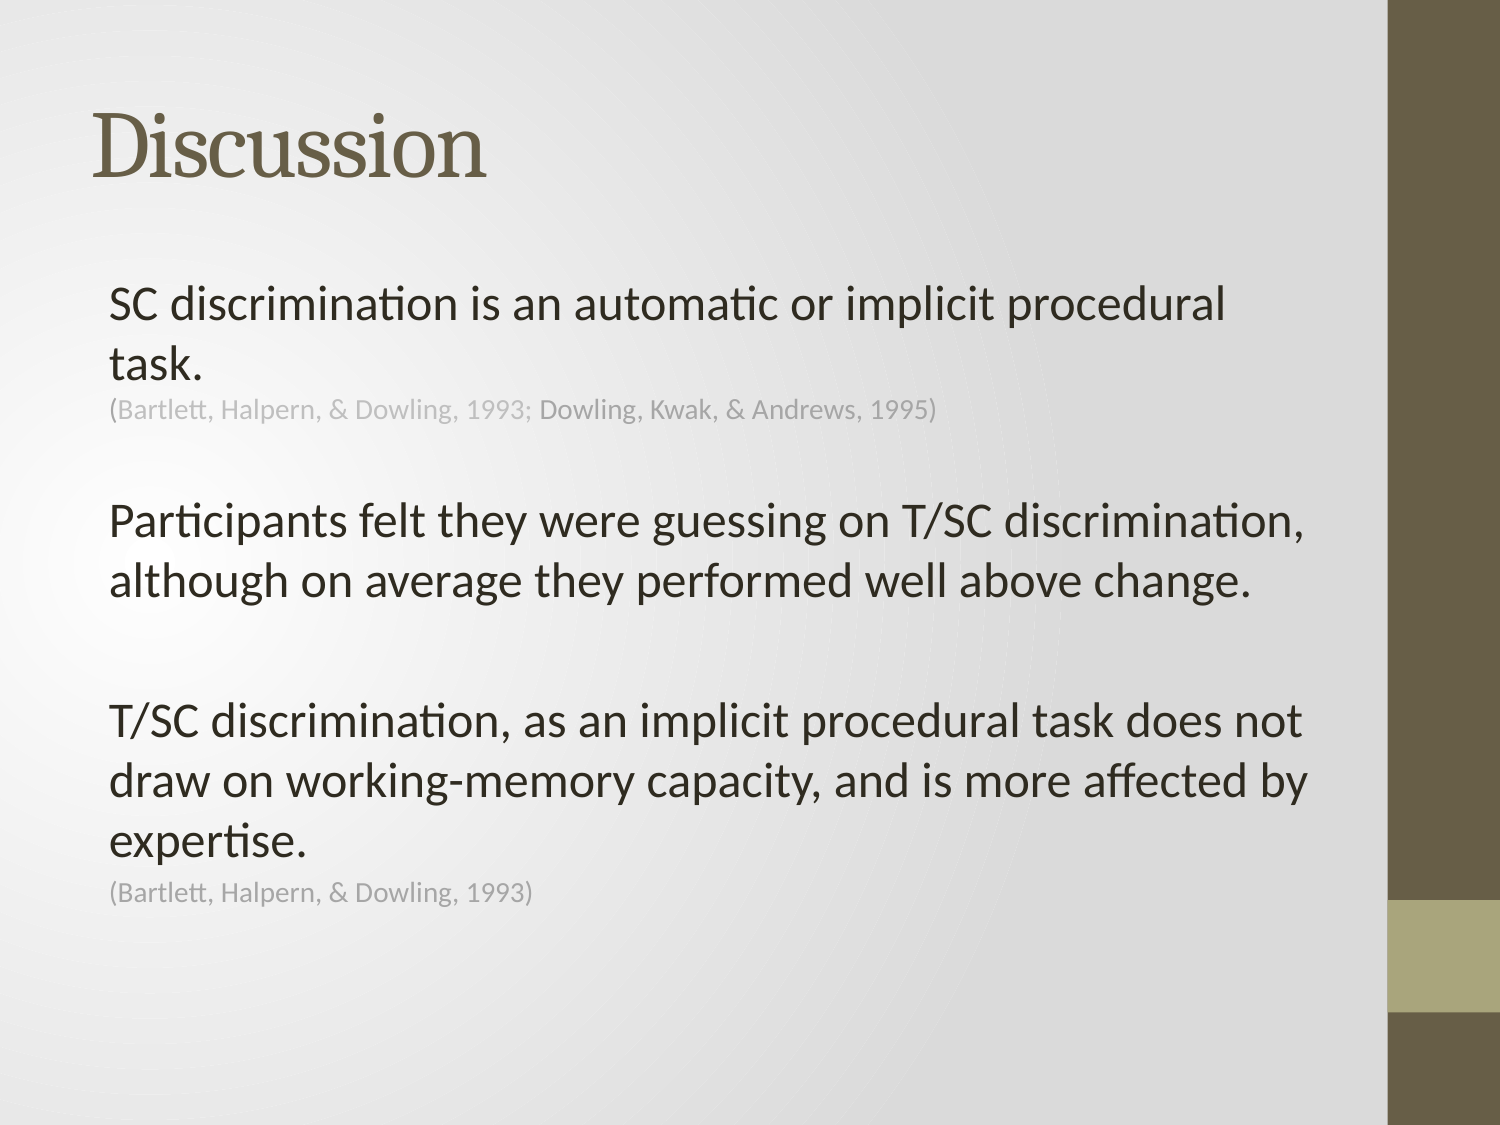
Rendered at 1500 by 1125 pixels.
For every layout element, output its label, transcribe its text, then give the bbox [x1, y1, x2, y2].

list SC discrimination is an automatic or implicit procedural task. (Bartlett, Halpern, & Dowling, 1993; Dowling, Kwak, & Andrews, 1995) Participants felt they were guessing on T/SC discrimination, although on average they performed well above change. T/SC discrimination, as an implicit procedural task does not draw on working-memory capacity, and is more affected by expertise. (Bartlett, Halpern, & Dowling, 1993) [75, 262, 1325, 1050]
title Discussion [75, 45, 1325, 233]
